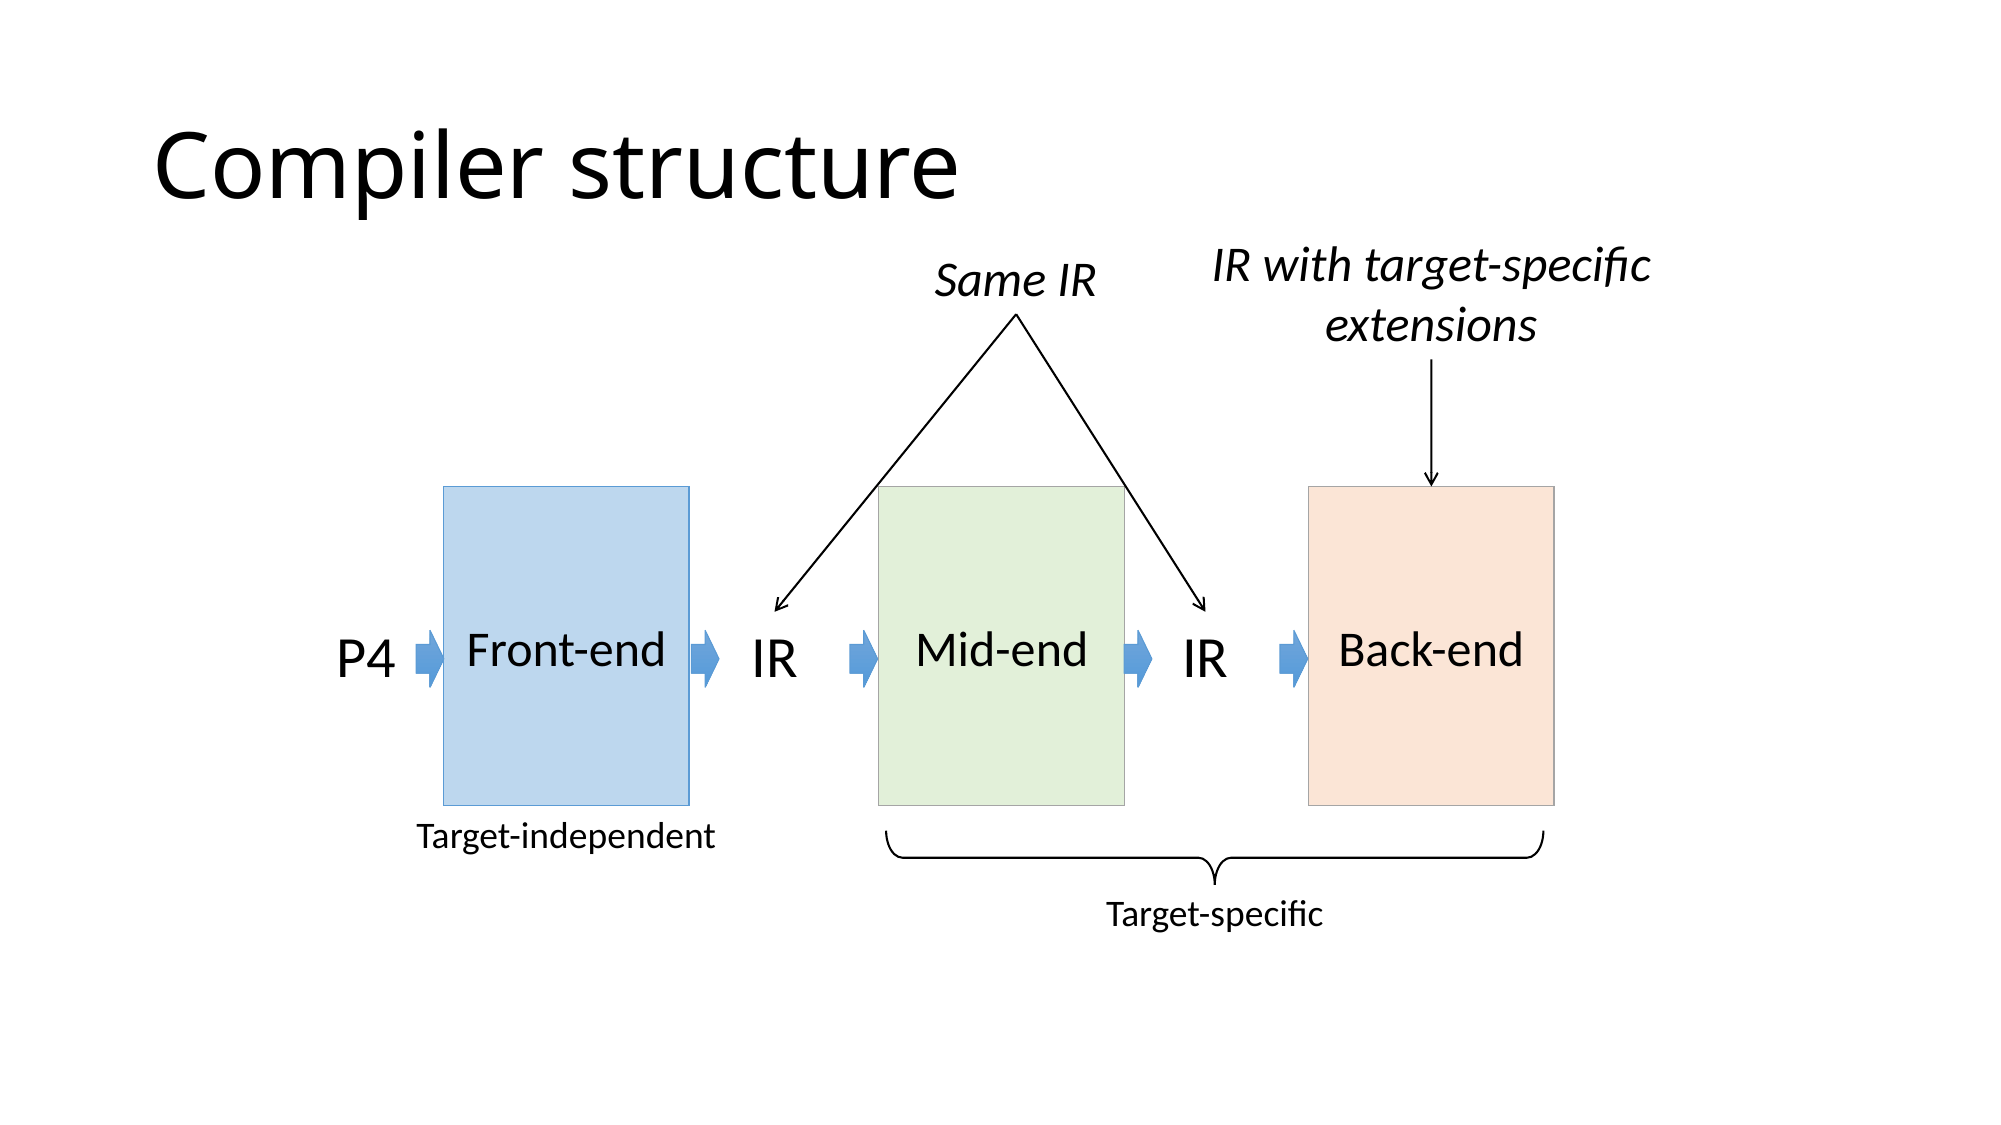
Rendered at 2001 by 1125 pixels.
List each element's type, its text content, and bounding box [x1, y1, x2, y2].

text_box [1279, 629, 1309, 688]
text_box IR with target-specific extensions [1196, 224, 1666, 360]
text_box Front-end [443, 486, 690, 803]
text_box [1016, 315, 1206, 612]
text_box [1123, 629, 1153, 688]
text_box Same IR [919, 239, 1113, 315]
text_box Target-specific [1091, 882, 1339, 942]
text_box IR [1167, 611, 1244, 697]
text_box Back-end [1308, 486, 1555, 806]
text_box P4 [322, 611, 412, 697]
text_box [774, 315, 1016, 612]
text_box [690, 629, 720, 688]
text_box [415, 629, 445, 688]
text_box IR [736, 611, 813, 697]
text_box [849, 629, 879, 688]
text_box [885, 830, 1545, 882]
text_box Target-independent [401, 803, 732, 864]
text_box Mid-end [878, 612, 1125, 806]
title Compiler structure [137, 59, 1863, 278]
